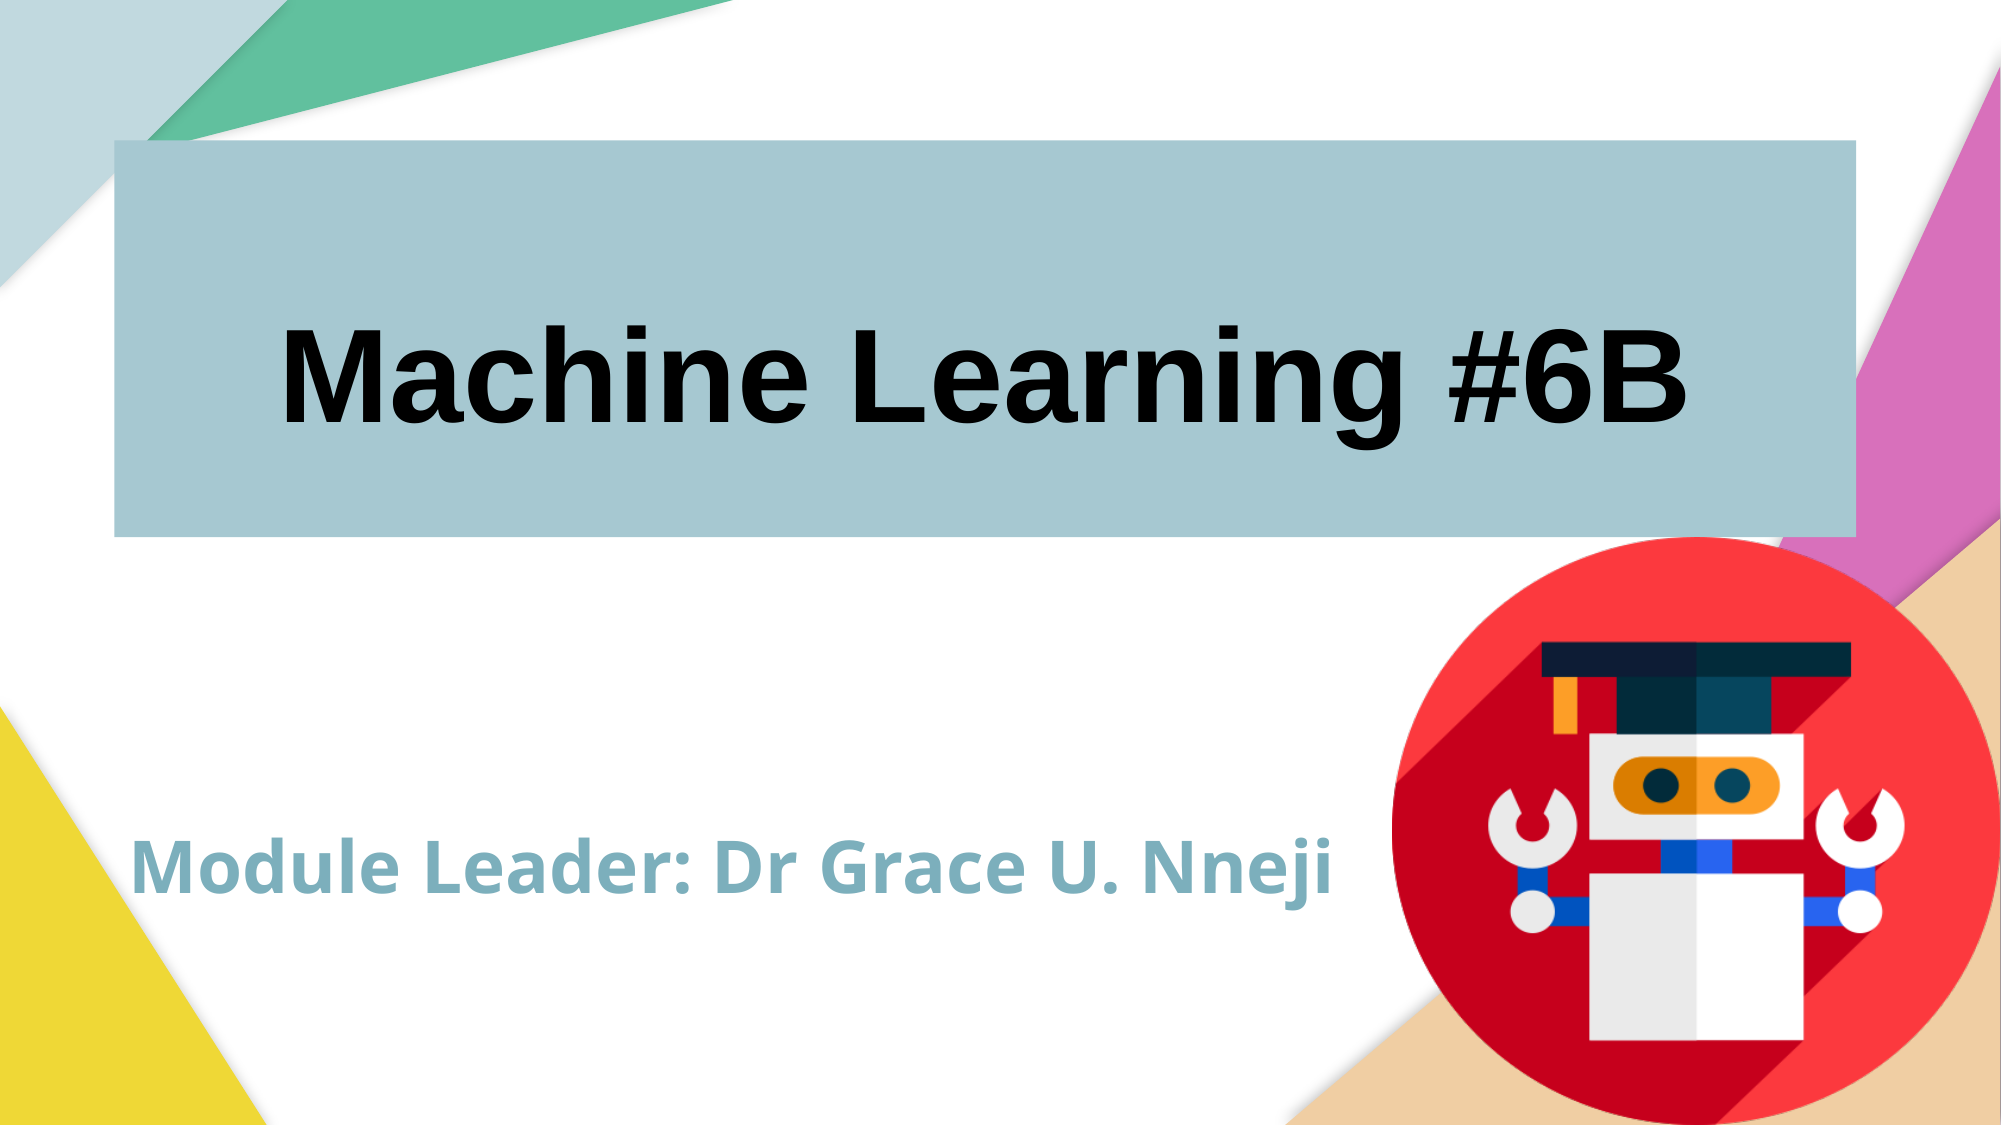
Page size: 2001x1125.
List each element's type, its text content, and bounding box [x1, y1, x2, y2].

list Machine Learning #6B [114, 140, 1857, 538]
picture [1392, 537, 2000, 1125]
list Module Leader: Dr Grace U. Nneji [114, 805, 1392, 934]
